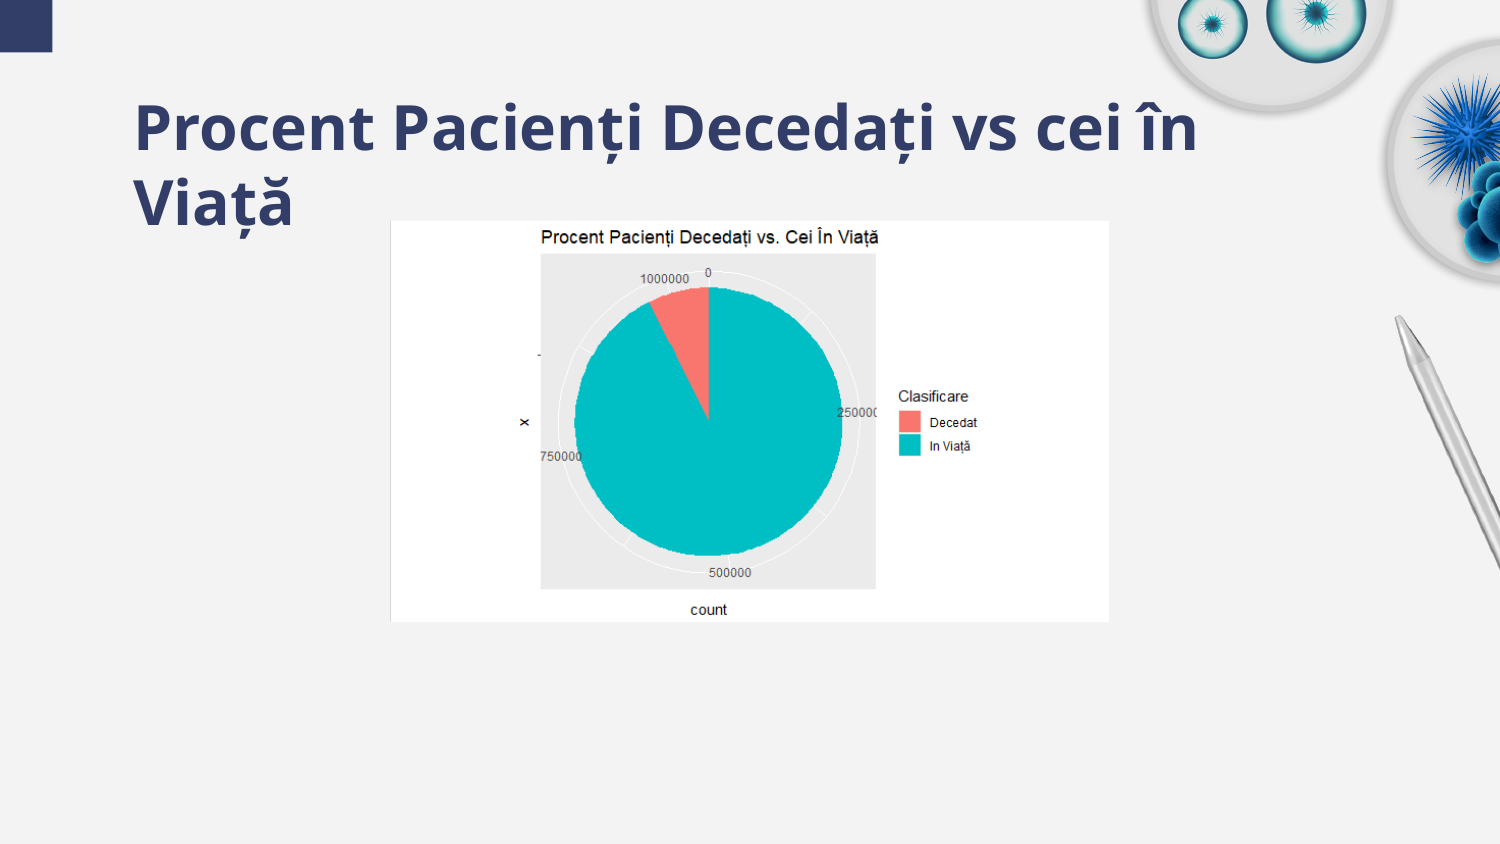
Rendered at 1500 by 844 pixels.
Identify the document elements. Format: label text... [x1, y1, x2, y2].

picture [1409, 72, 1500, 268]
picture [1178, 0, 1367, 64]
picture [1376, 306, 1500, 599]
title Procent Pacienți Decedați vs cei în Viață [118, 72, 1382, 167]
picture [390, 221, 1110, 622]
